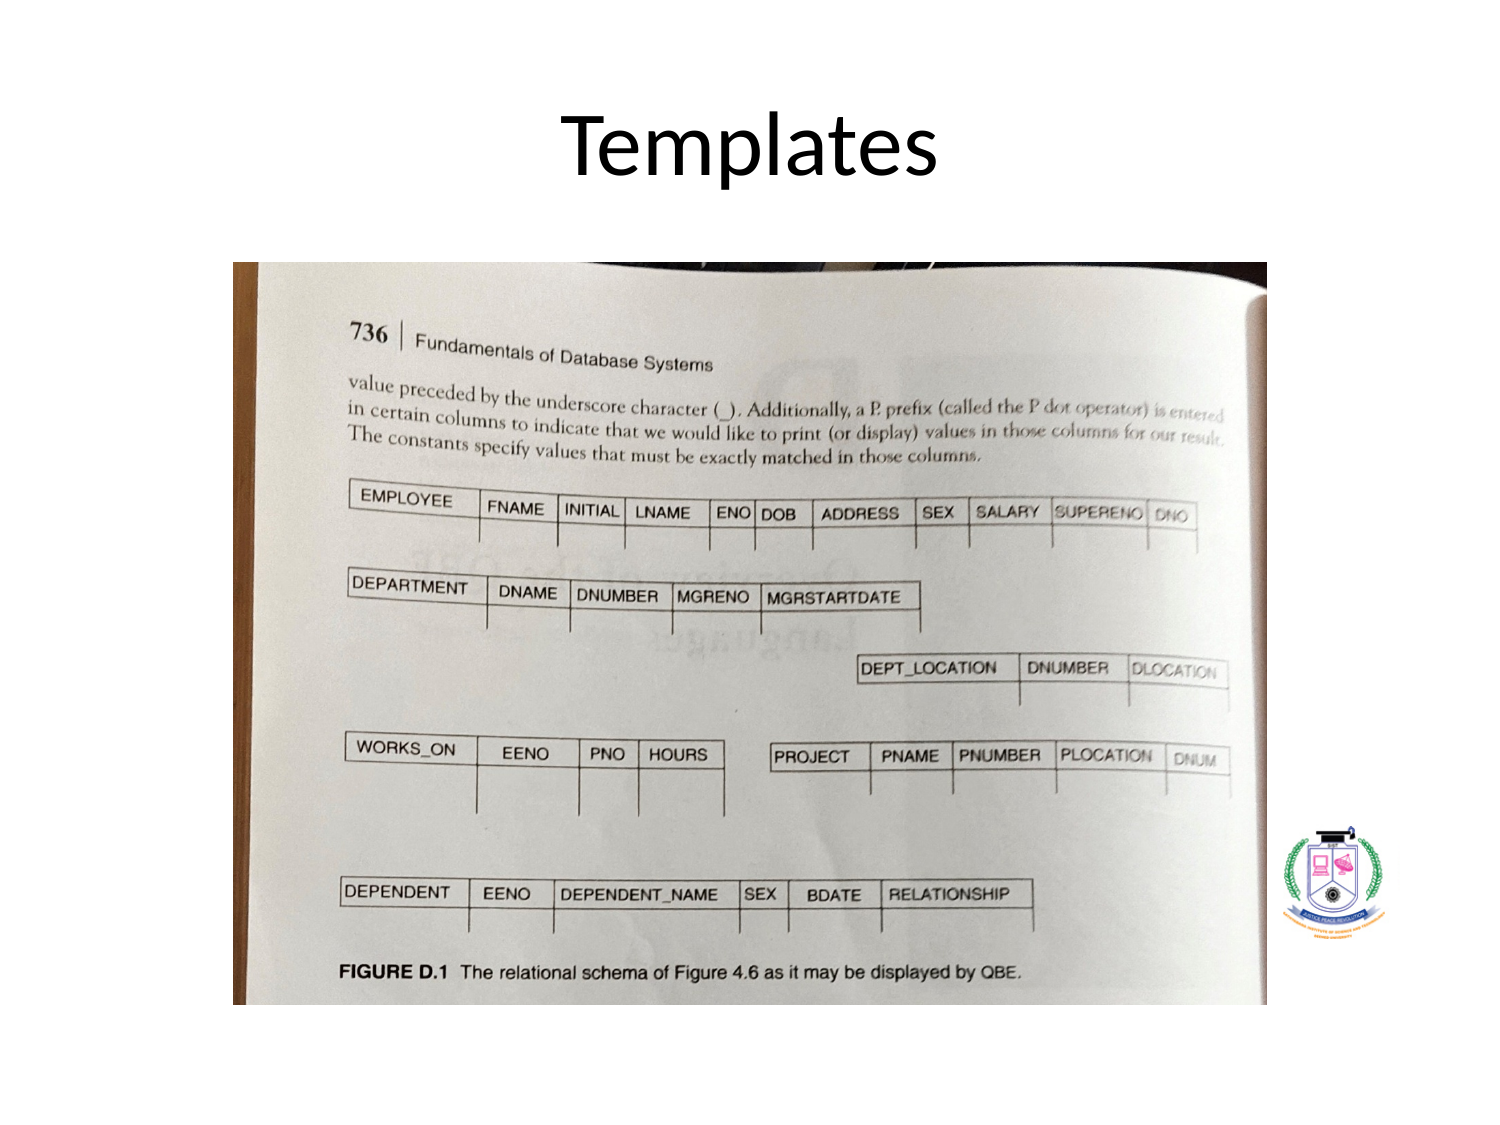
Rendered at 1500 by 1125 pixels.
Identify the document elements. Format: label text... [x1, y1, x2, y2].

picture [1275, 824, 1400, 940]
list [232, 262, 1267, 1006]
title Templates [75, 45, 1425, 233]
